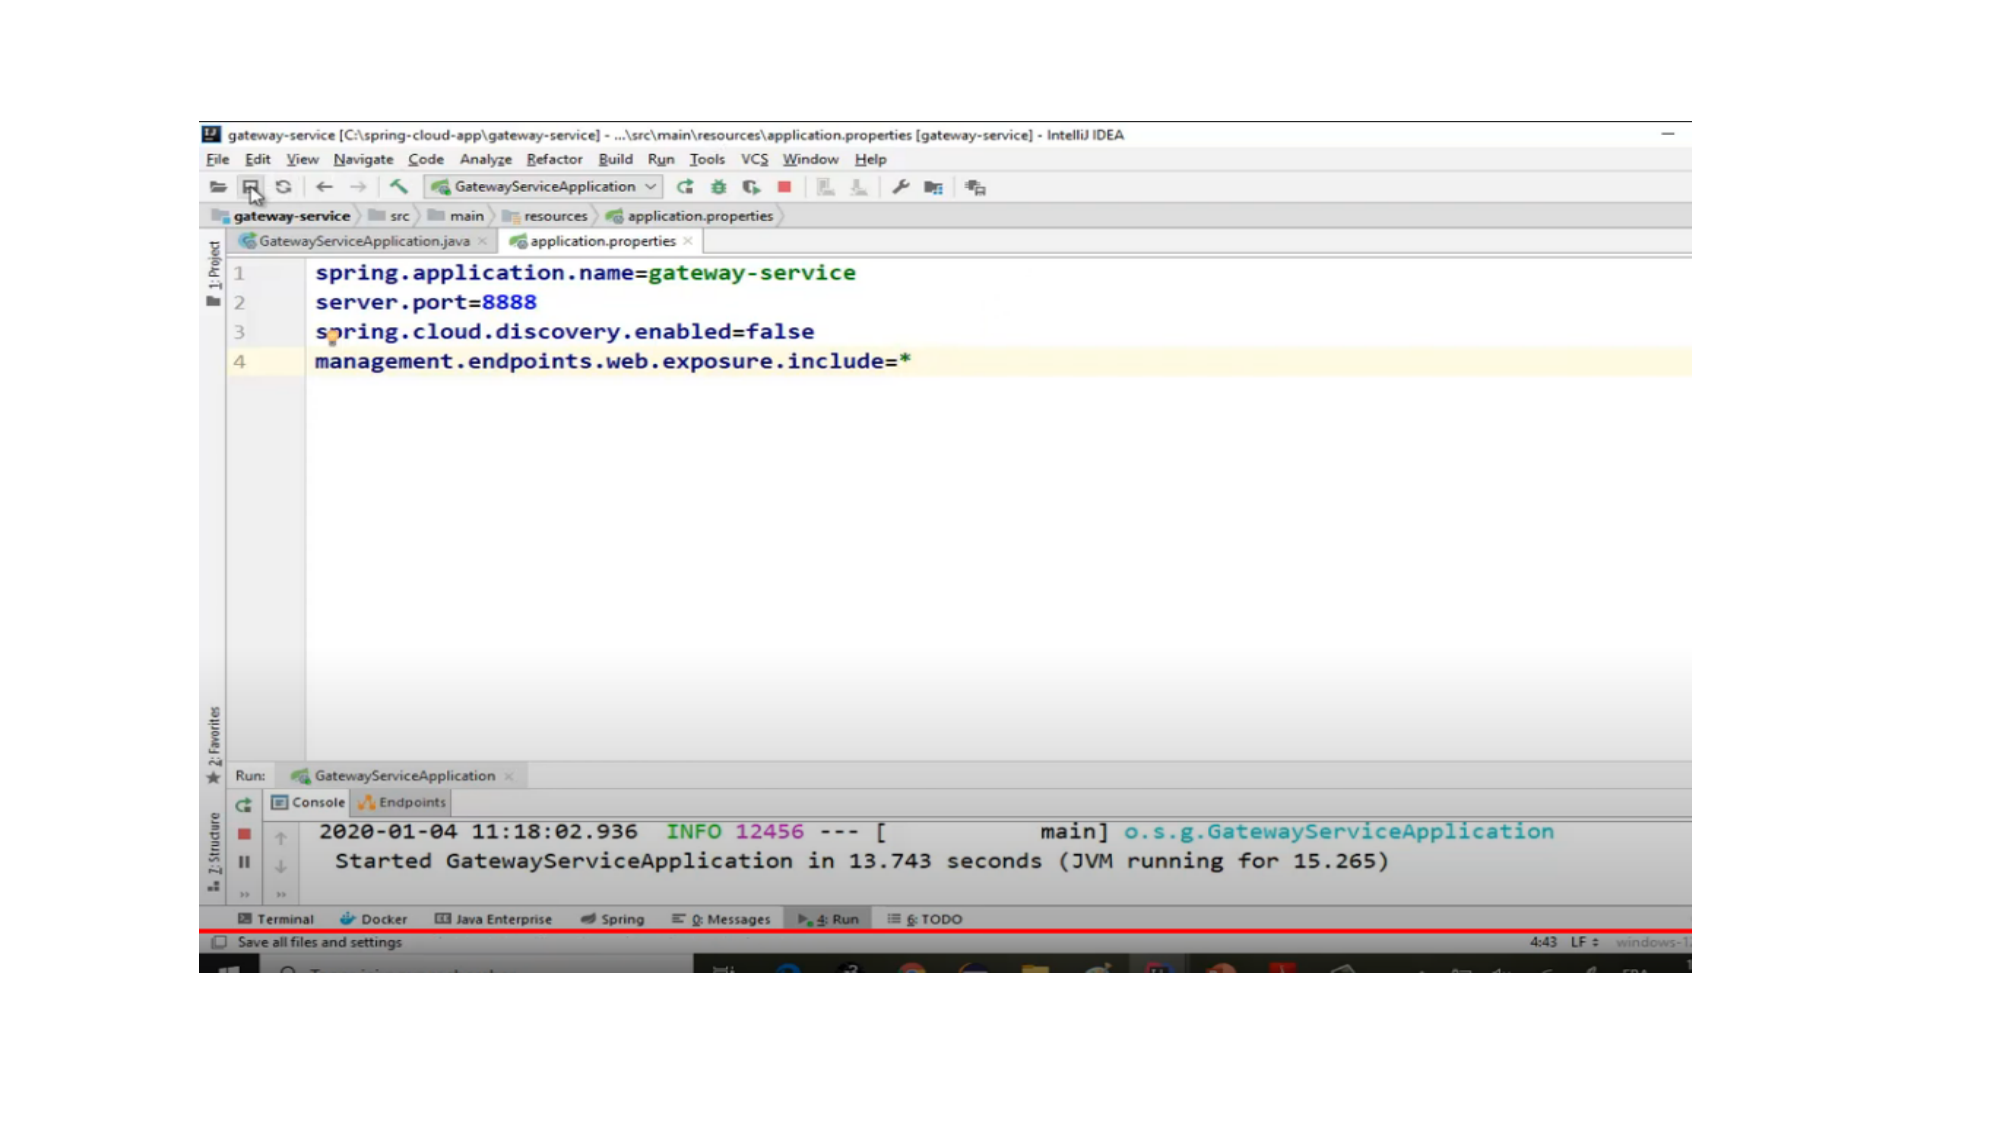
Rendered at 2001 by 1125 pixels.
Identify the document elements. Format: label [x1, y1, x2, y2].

list [199, 121, 1692, 973]
